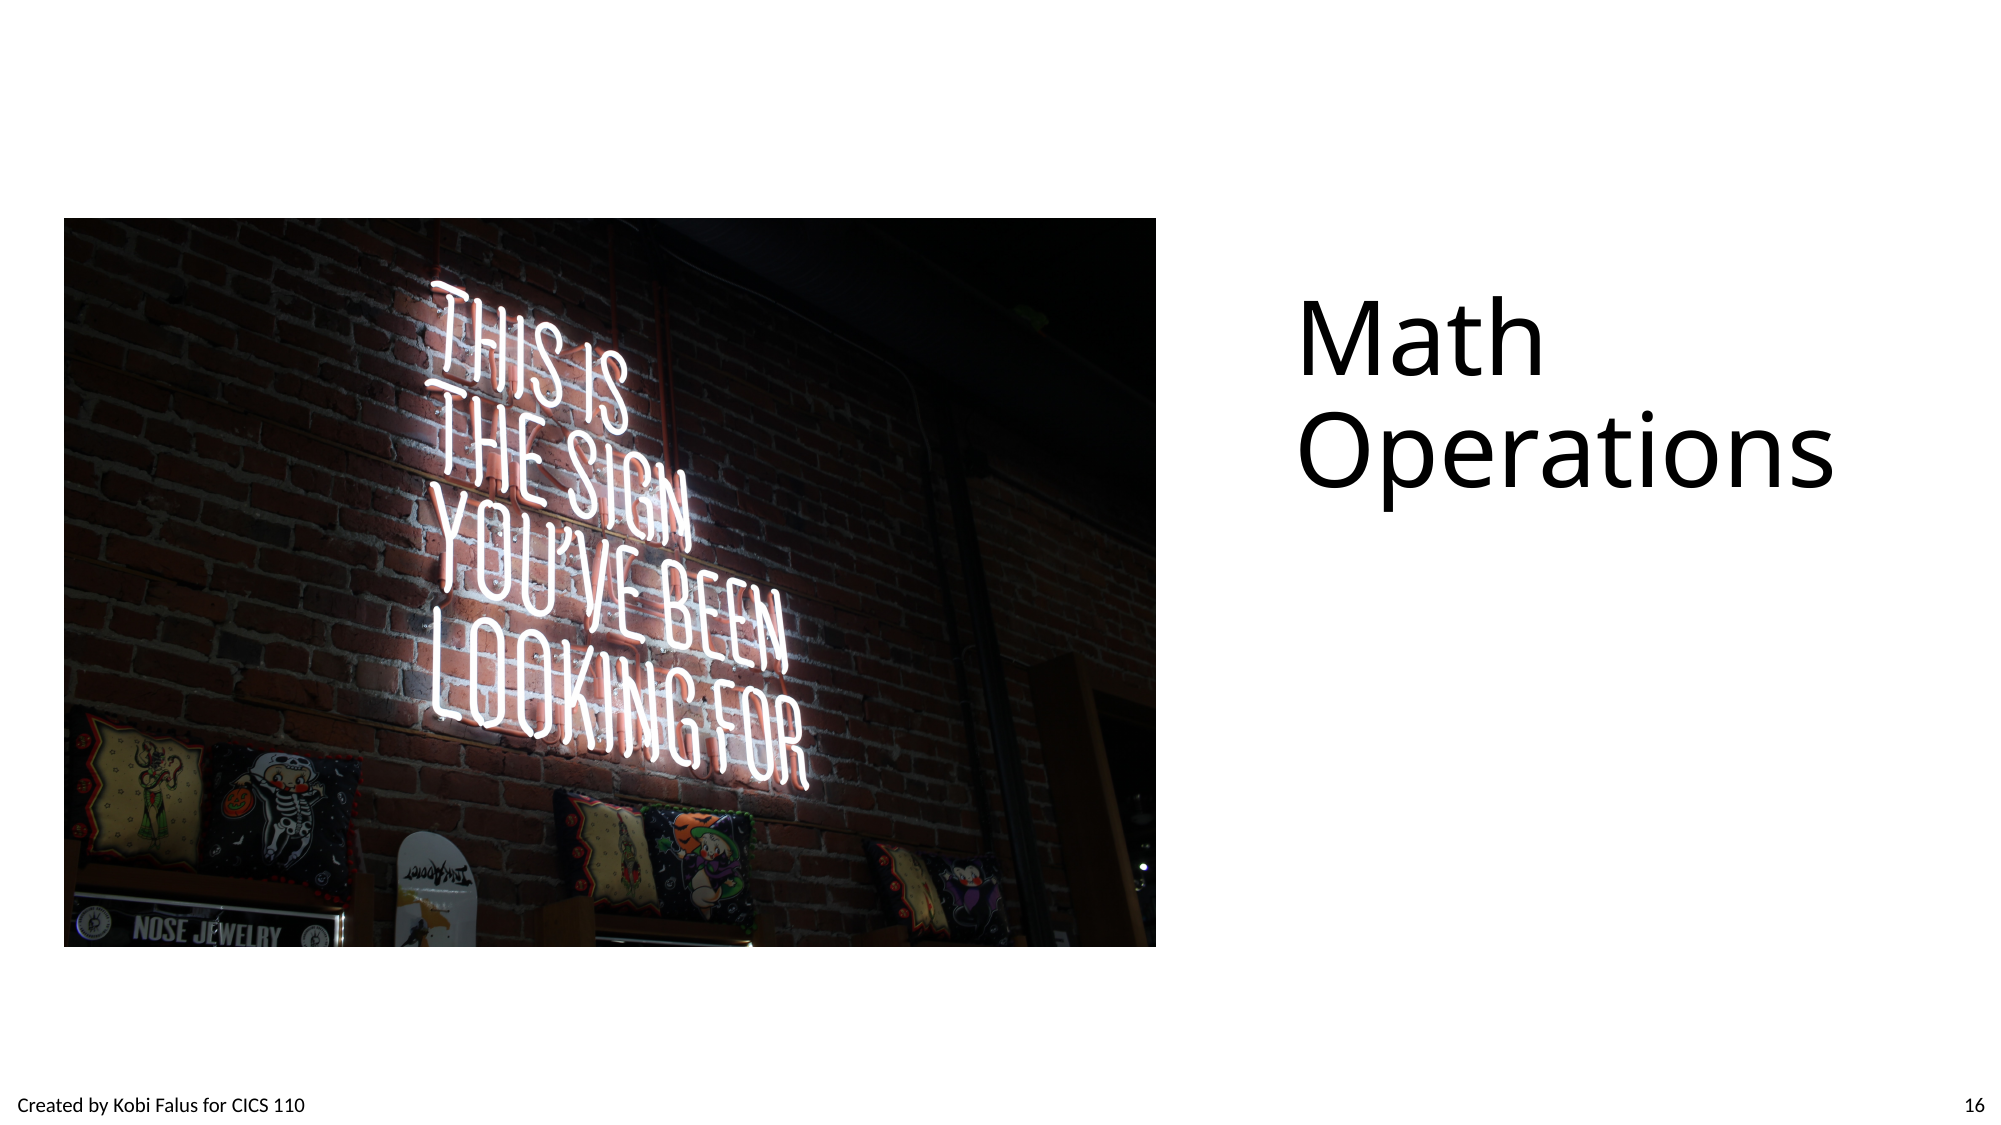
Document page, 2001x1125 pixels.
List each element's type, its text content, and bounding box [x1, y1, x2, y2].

title Math Operations [1279, 218, 1884, 518]
picture [64, 218, 1156, 947]
